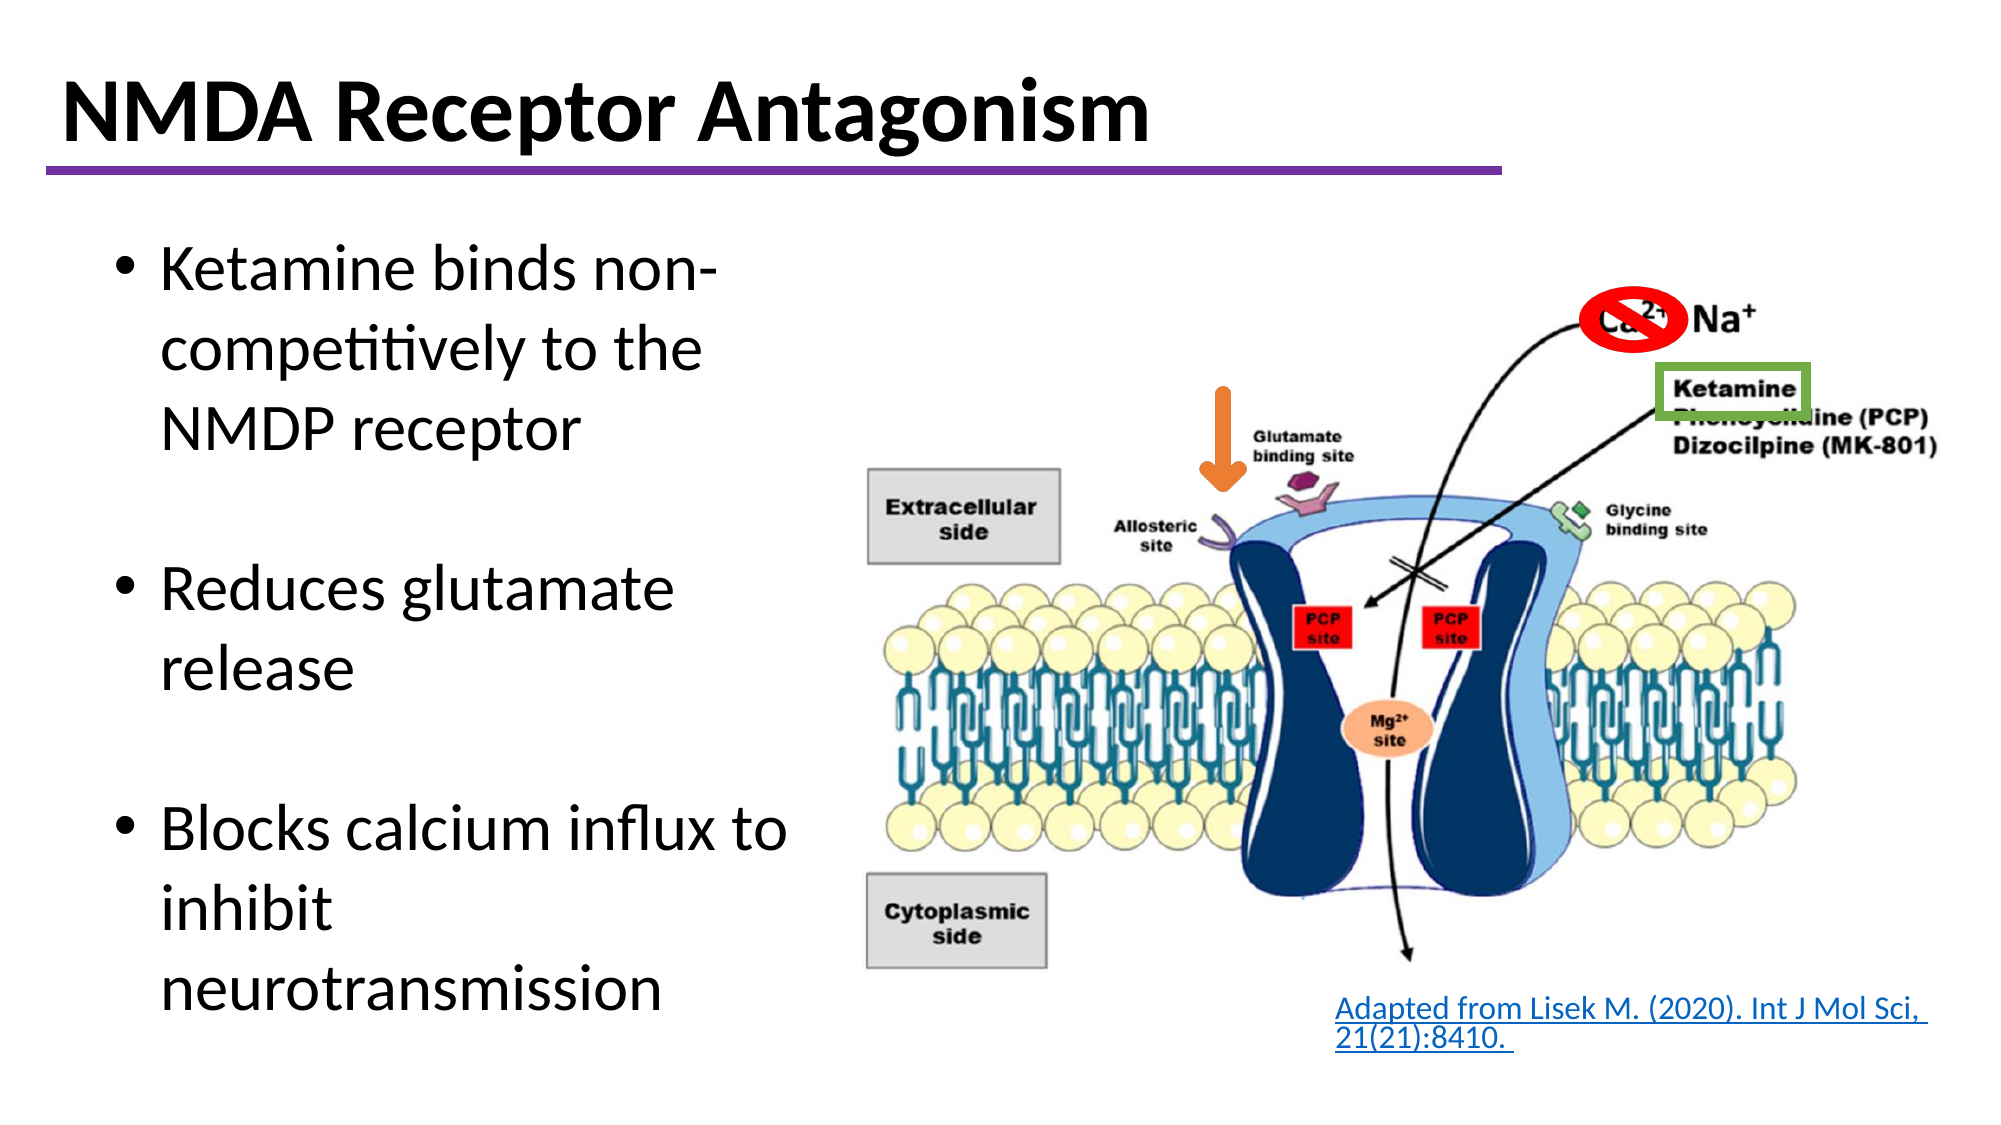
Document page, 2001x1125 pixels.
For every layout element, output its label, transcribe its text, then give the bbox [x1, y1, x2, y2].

text_box Adapted from Lisek M. (2020). Int J Mol Sci, 21(21):8410. [1320, 983, 1946, 1048]
picture [861, 279, 1940, 975]
text_box [46, 166, 1502, 175]
text_box Ketamine binds non-competitively to the NMDP receptor Reduces glutamate release Blocks calcium influx to inhibit neurotransmission [98, 216, 810, 1032]
title NMDA Receptor Antagonism [46, 62, 1772, 280]
